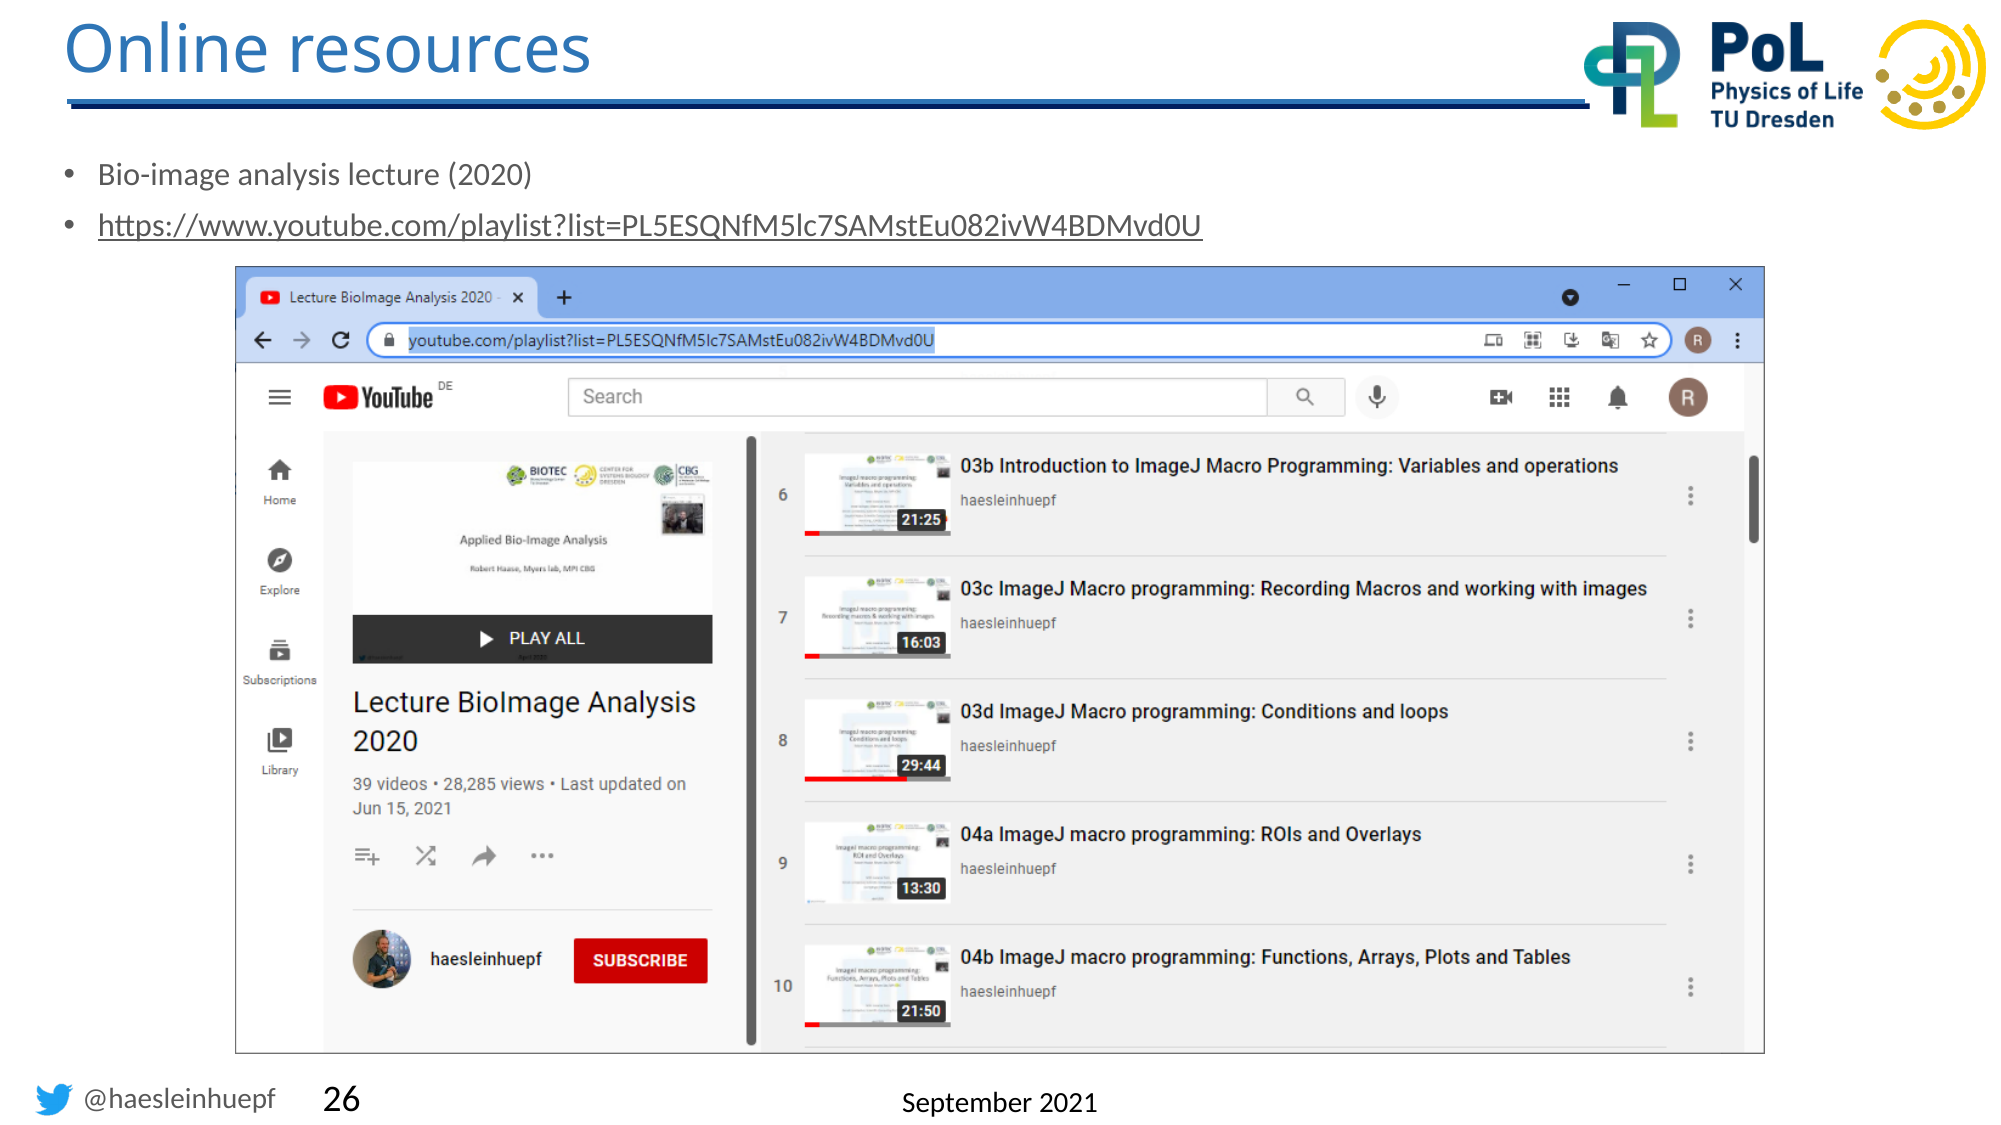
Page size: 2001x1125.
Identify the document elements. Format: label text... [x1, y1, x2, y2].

picture [1584, 22, 1863, 128]
picture [1875, 19, 1986, 140]
title Online resources [48, 0, 1604, 102]
picture [235, 266, 1765, 1054]
picture [24, 1071, 84, 1125]
list Bio-image analysis lecture (2020) https://www.youtube.com/playlist?list=PL5ESQNfM5lc7SAMstEu082ivW4BDMvd0U [48, 149, 1863, 252]
